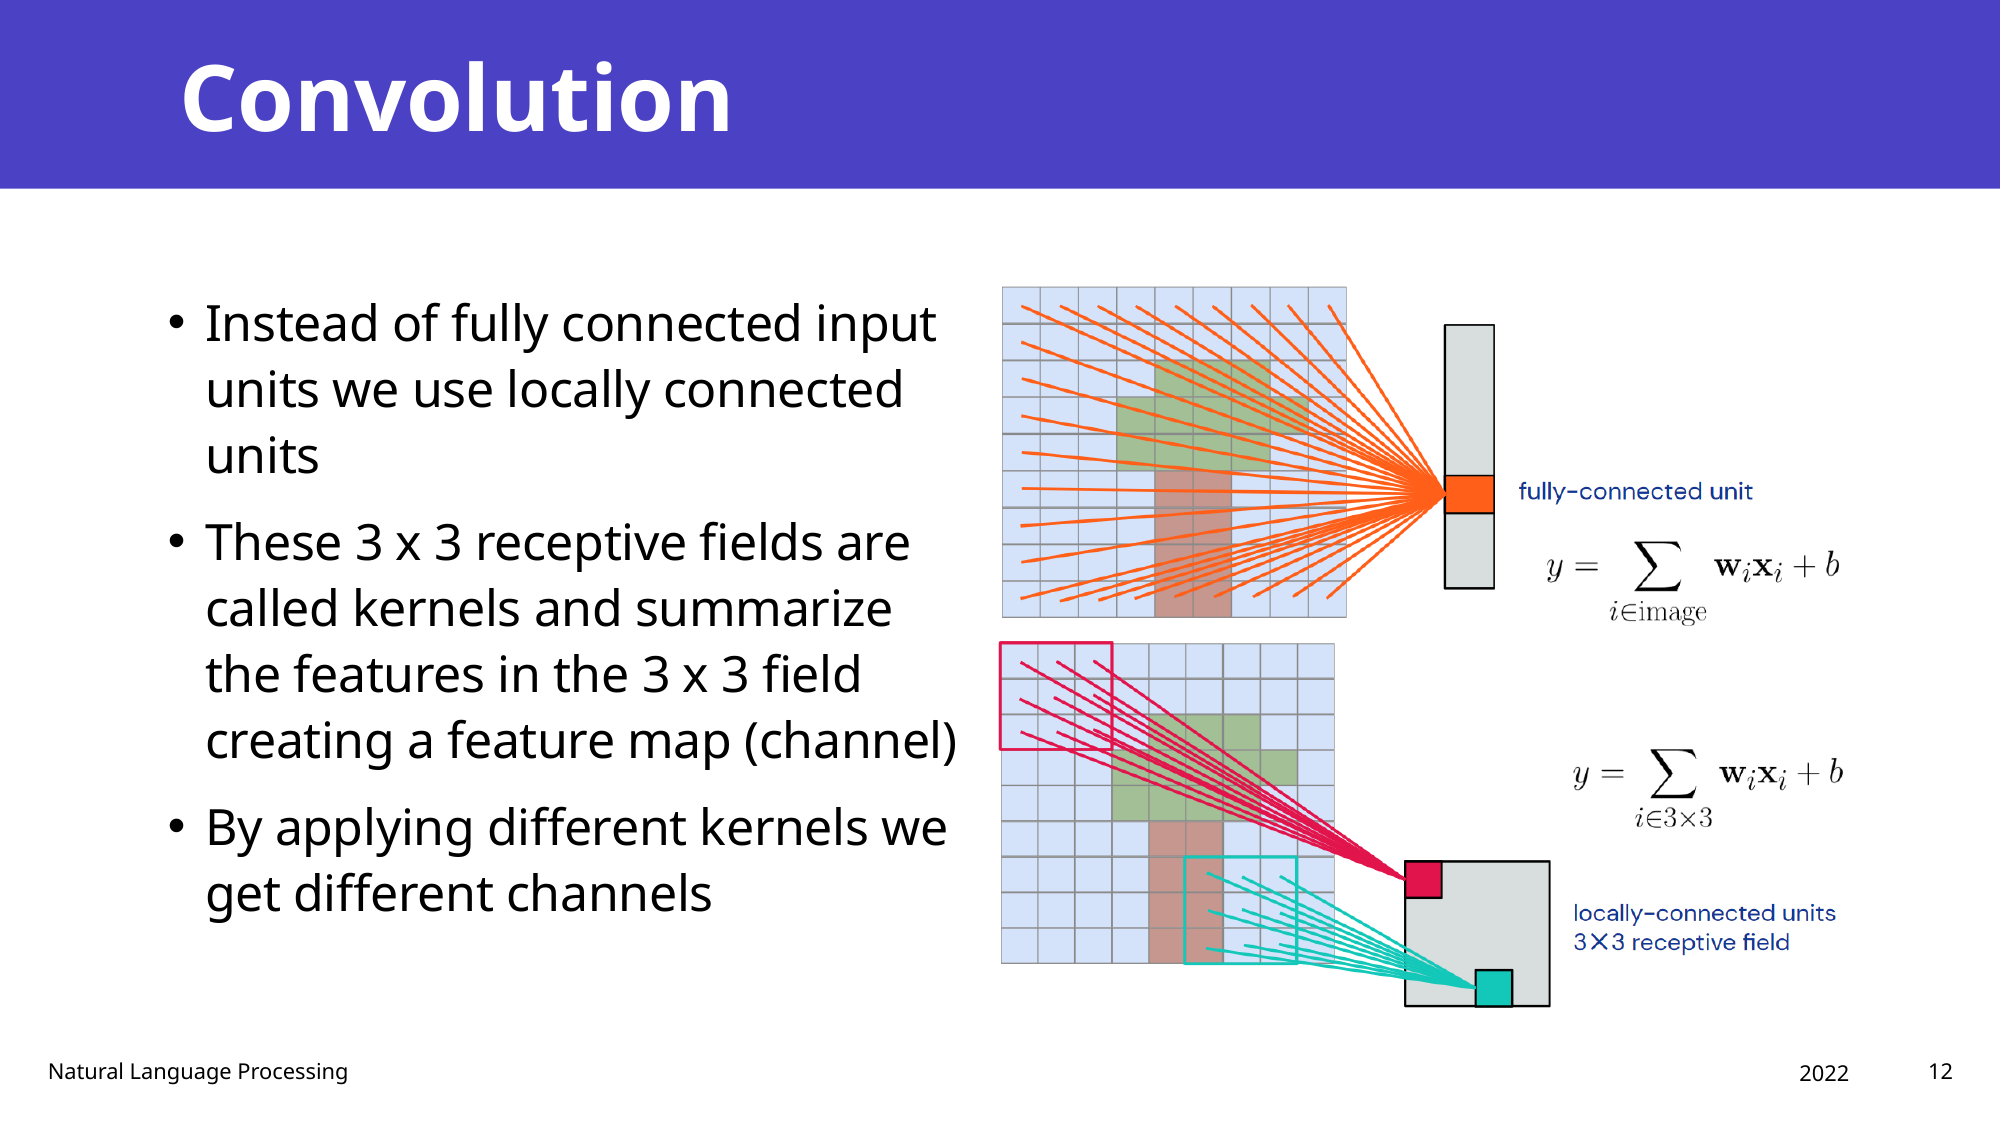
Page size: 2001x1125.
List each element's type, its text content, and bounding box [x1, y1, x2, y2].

slide_number 2022 [1150, 1042, 1864, 1103]
list Instead of fully connected input units we use locally connected units These 3 x 3 receptive fields are called kernels and summarize the features in the 3 x 3 field creating a feature map (channel) By applying different kernels we get different channels [152, 278, 994, 986]
picture [993, 636, 1848, 1013]
footer Natural Language Processing [33, 1042, 827, 1103]
picture [993, 277, 1848, 635]
title Convolution [164, 31, 1710, 159]
slide_number 12 [1864, 1042, 1968, 1103]
